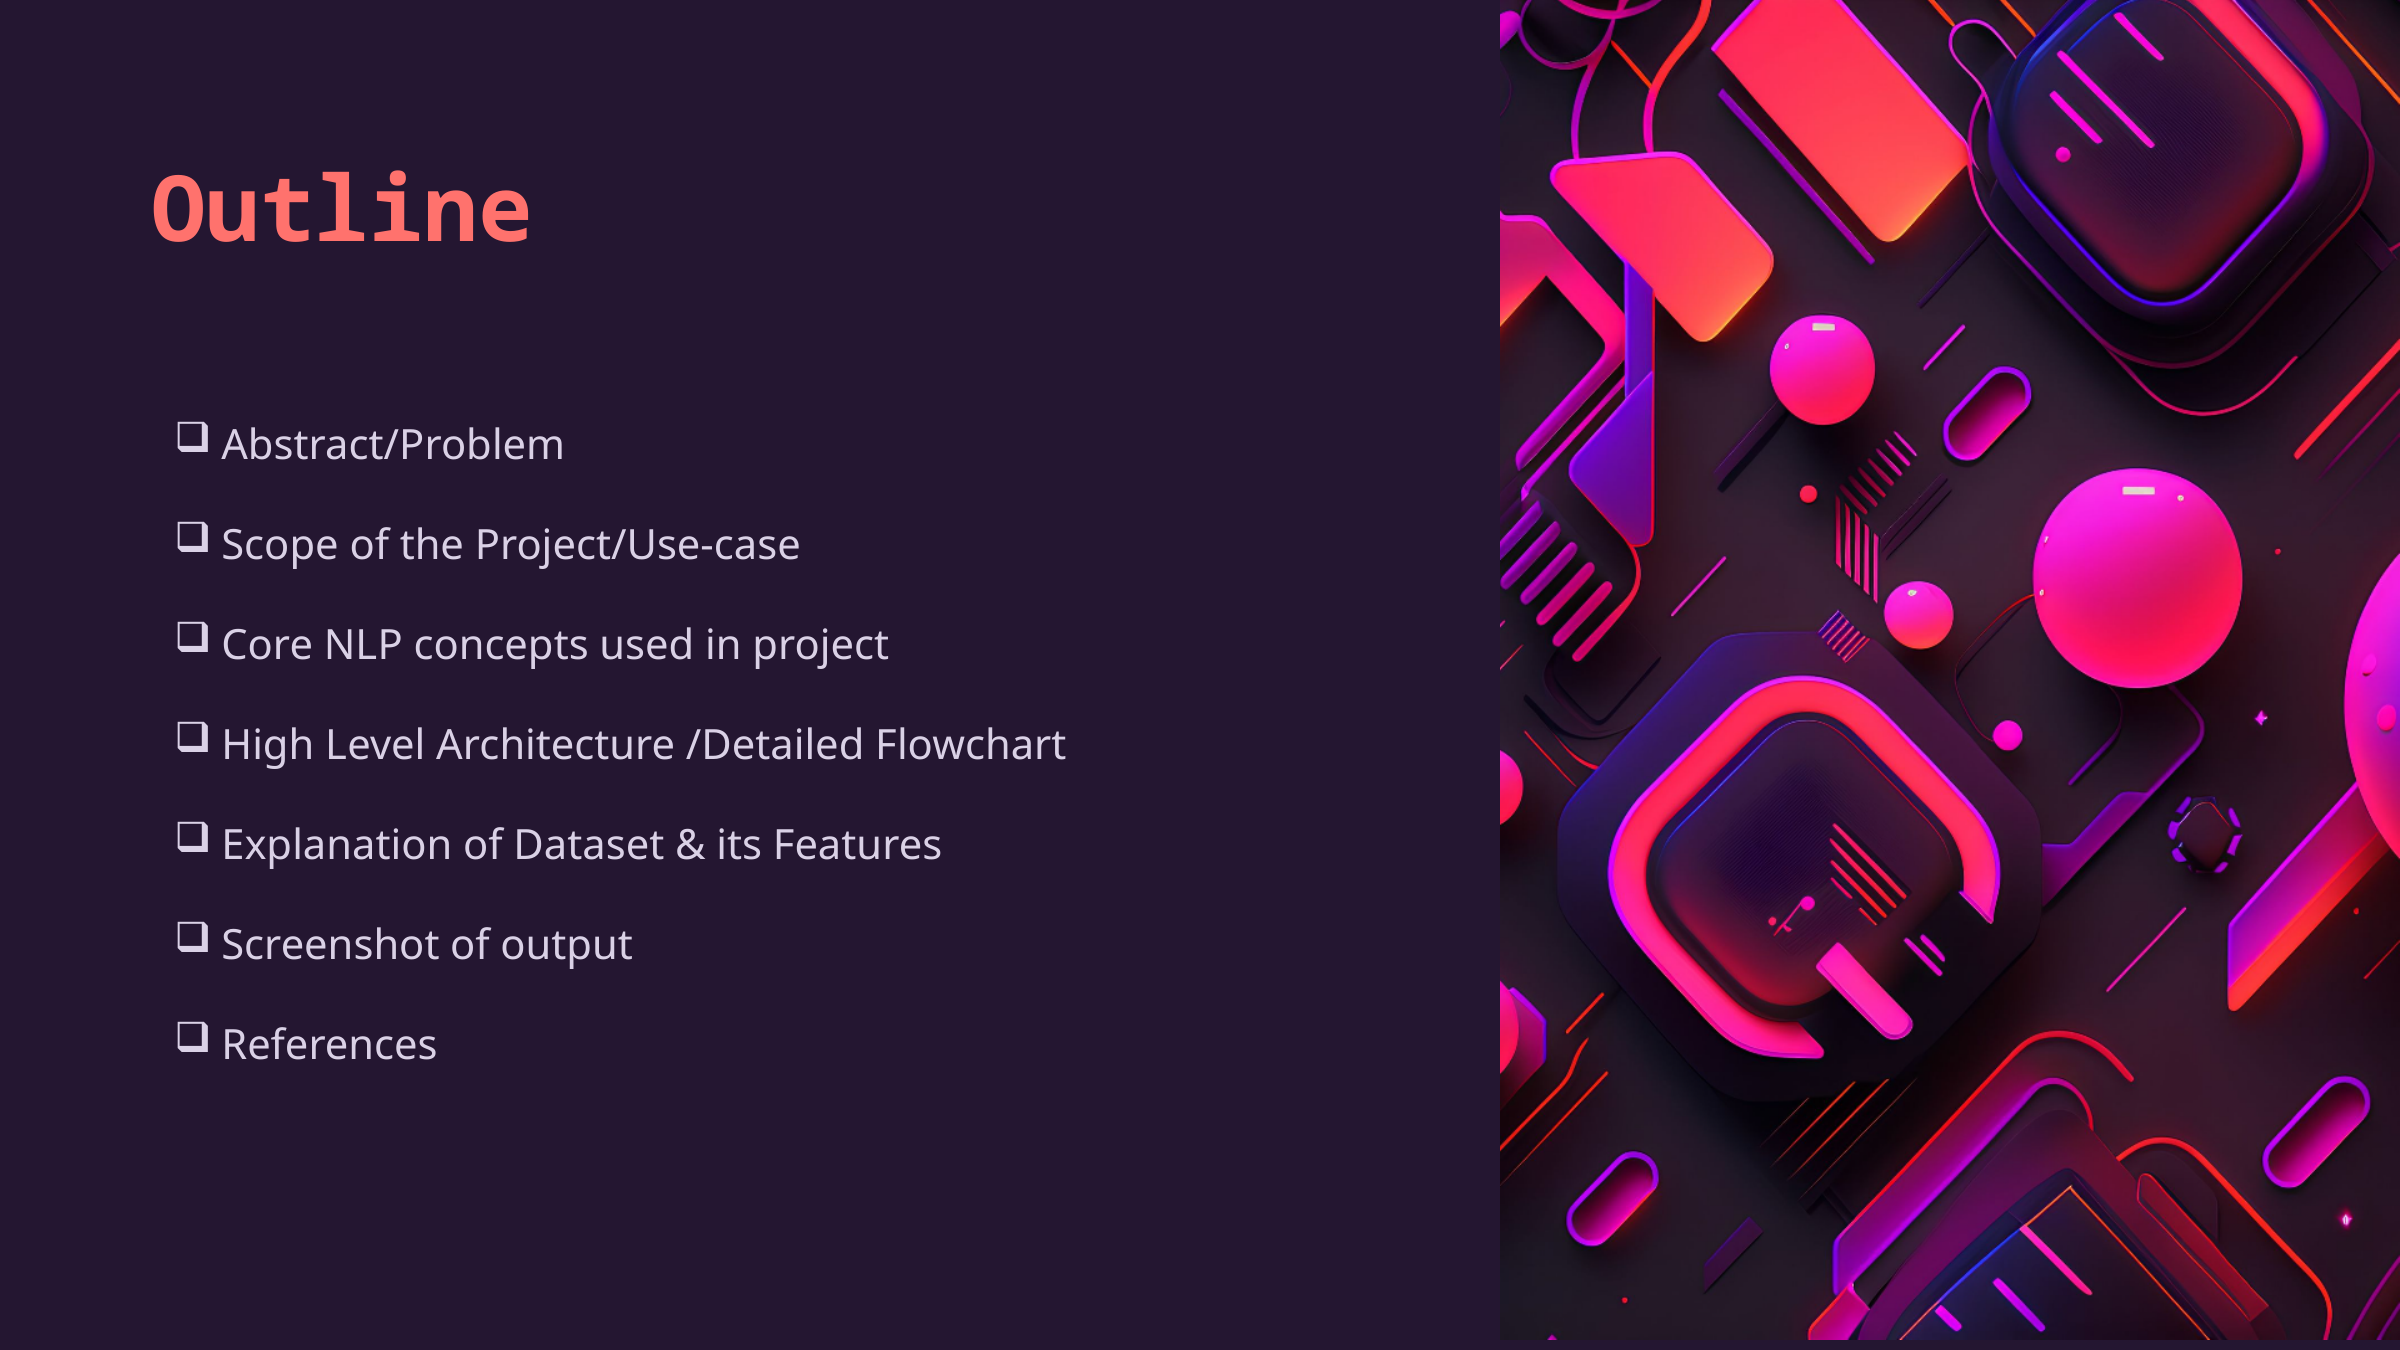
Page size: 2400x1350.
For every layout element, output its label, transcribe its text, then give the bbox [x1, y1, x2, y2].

picture [1499, 0, 2400, 1340]
text_box Outline [136, 133, 1364, 295]
text_box [0, 0, 2400, 1350]
text_box Abstract/Problem Scope of the Project/Use-case Core NLP concepts used in project High Level Architecture /Detailed Flowchart Explanation of Dataset & its Features Screenshot of output References [136, 360, 1291, 1166]
